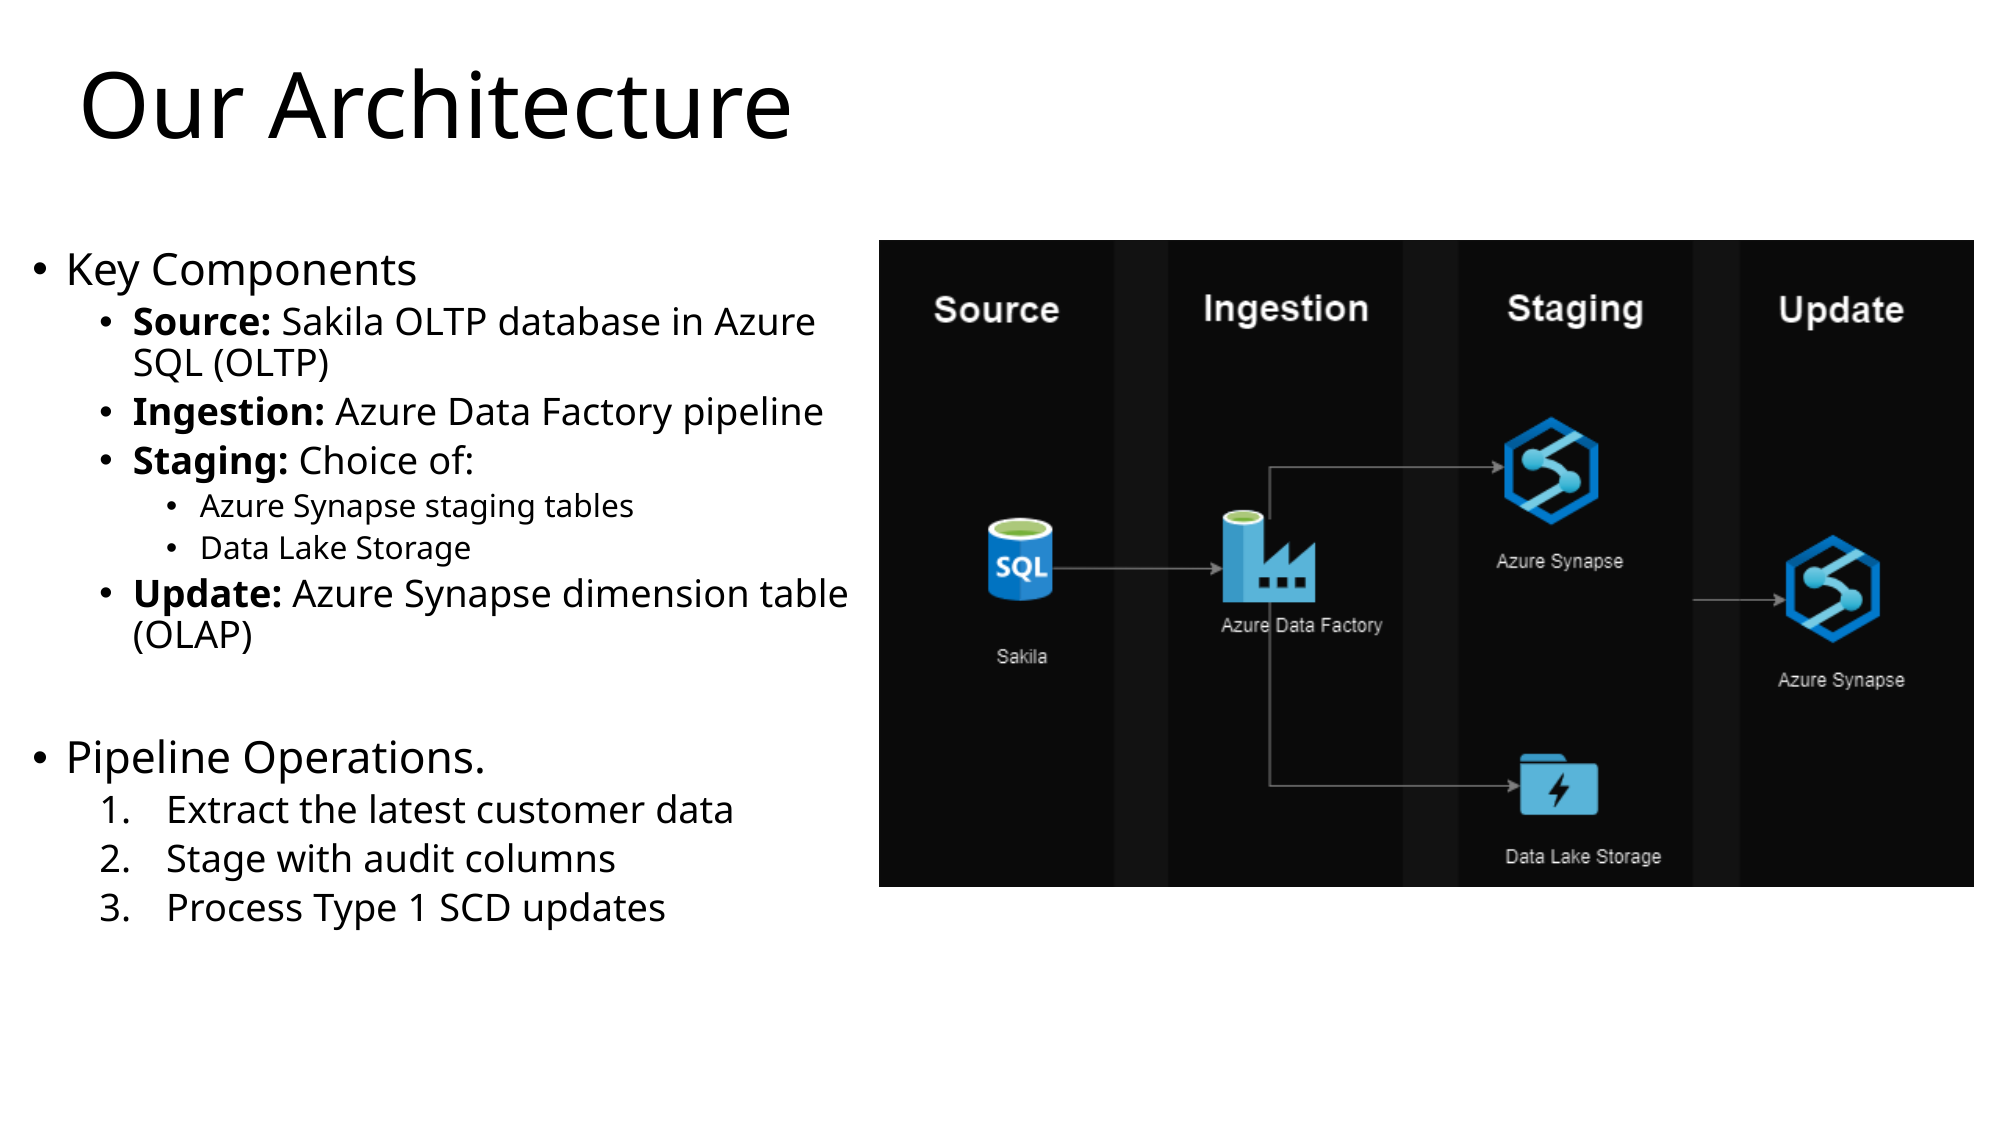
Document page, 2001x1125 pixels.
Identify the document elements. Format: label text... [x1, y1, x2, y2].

title Our Architecture [63, 0, 1789, 218]
picture [879, 239, 1975, 888]
list Key Components Source: Sakila OLTP database in Azure SQL (OLTP) Ingestion: Azure Data Factory pipeline Staging: Choice of: Azure Synapse staging tables Data Lake Storage Update: Azure Synapse dimension table (OLAP) Pipeline Operations. Extract the latest customer data Stage with audit columns Process Type 1 SCD updates [17, 240, 869, 954]
